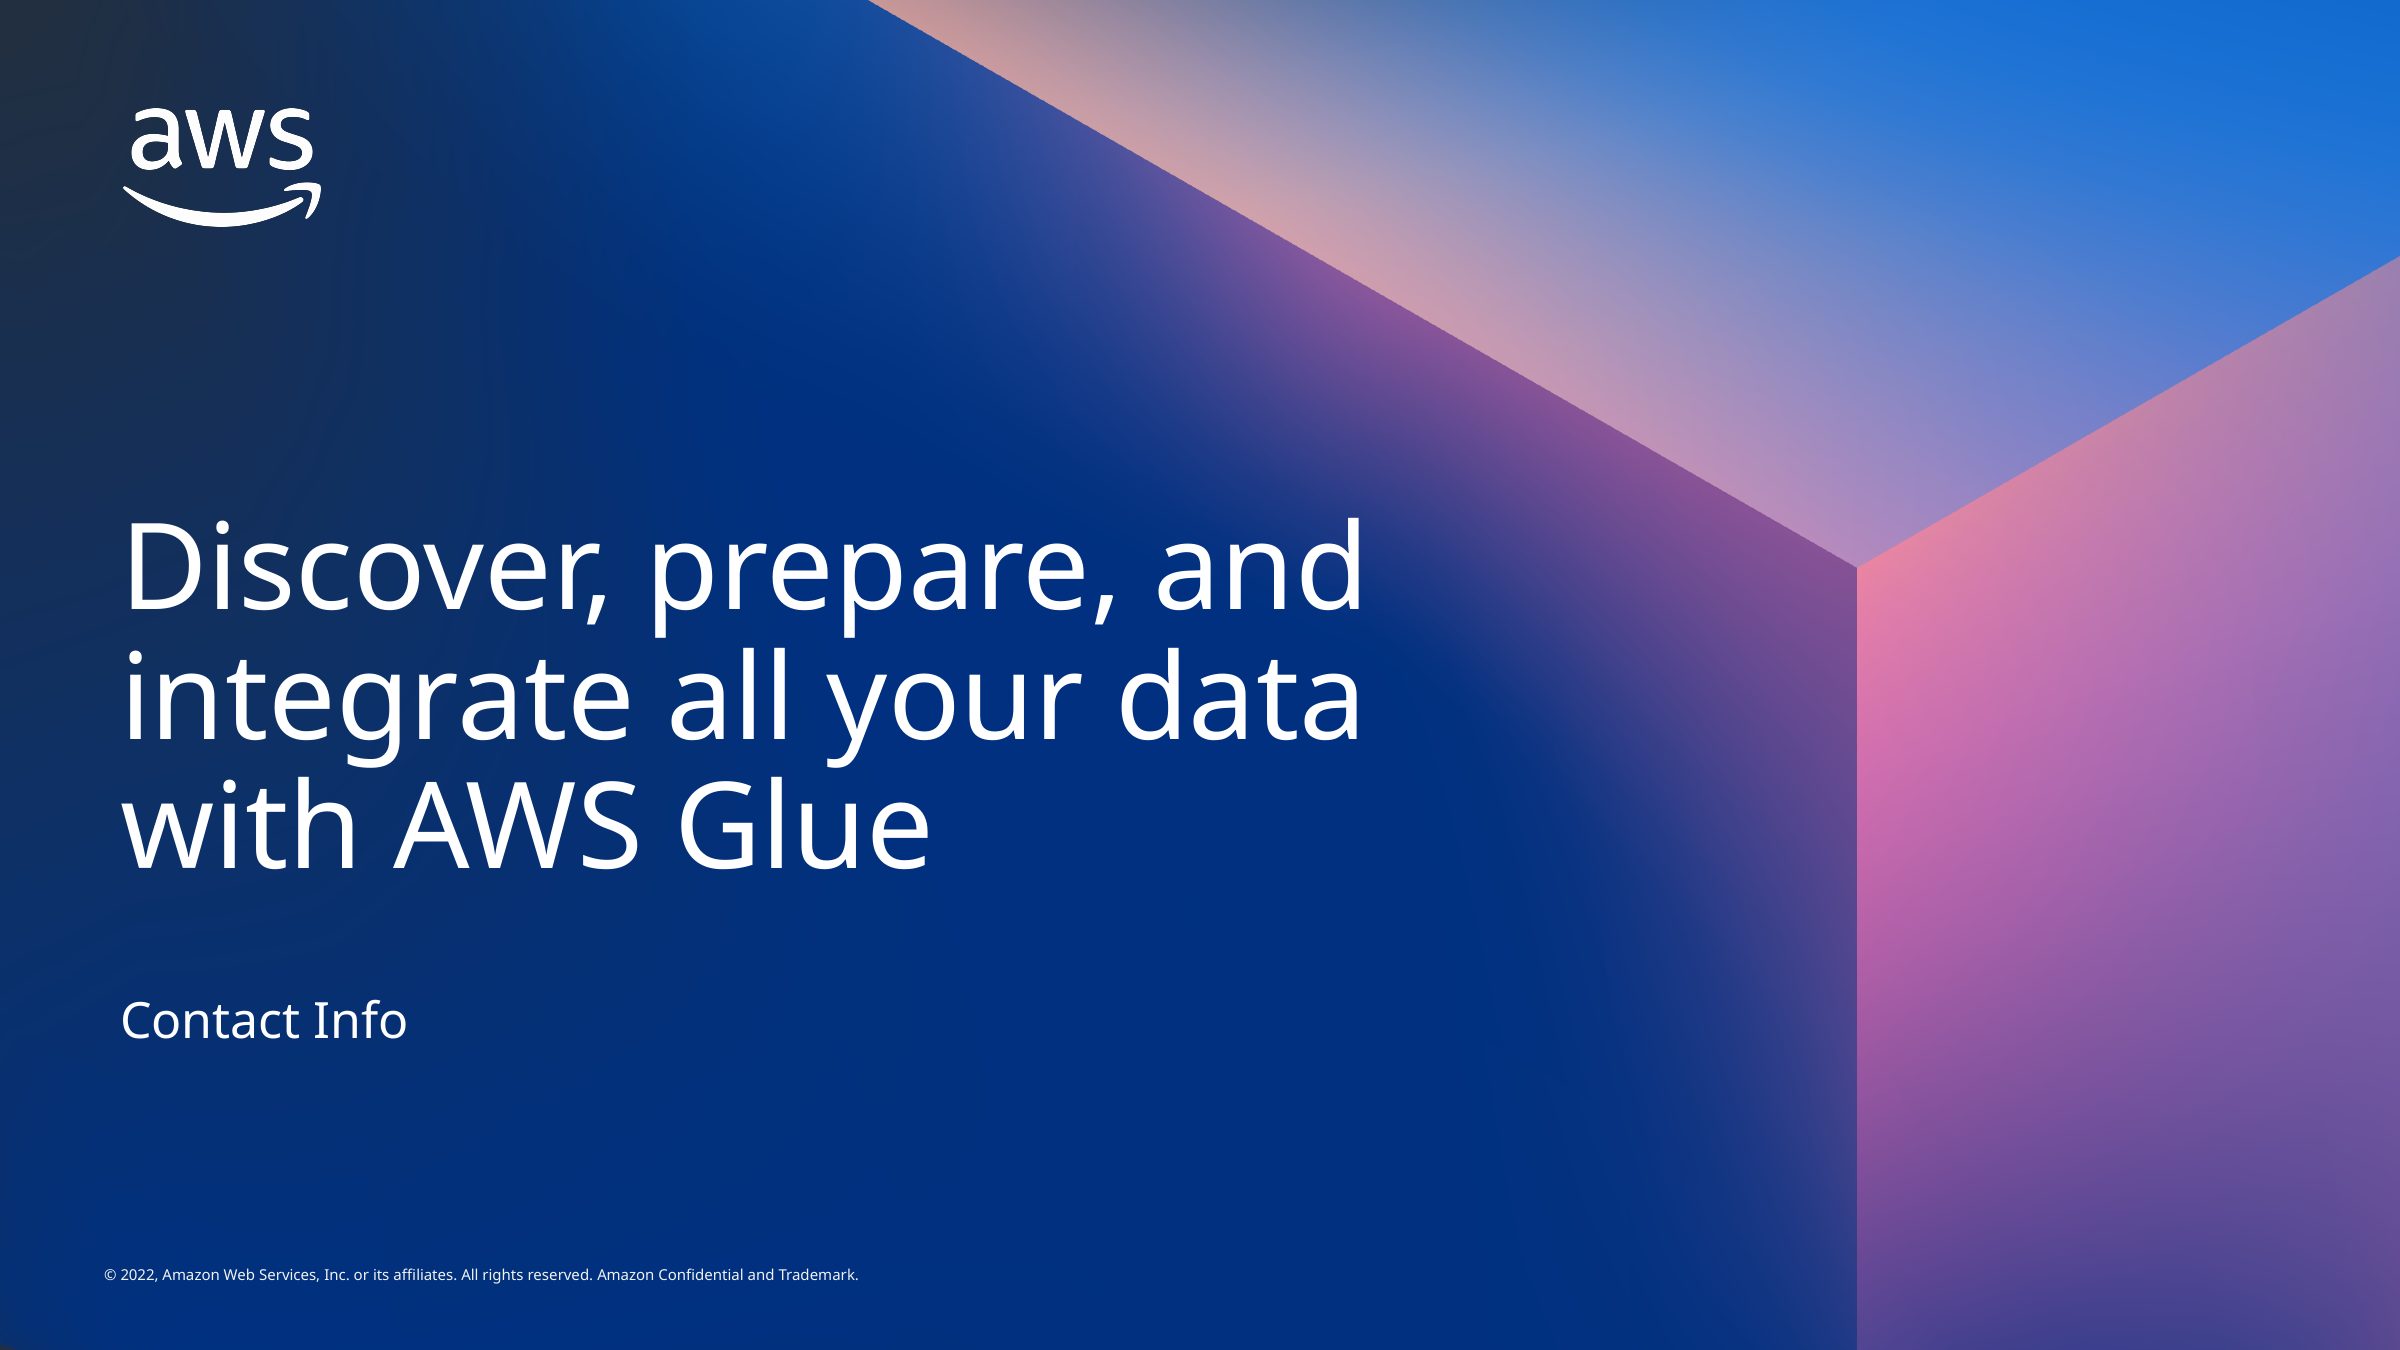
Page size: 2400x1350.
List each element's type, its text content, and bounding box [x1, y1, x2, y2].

picture [0, 0, 2400, 1350]
title Discover, prepare, and integrate all your data with AWS Glue [120, 498, 1776, 907]
list Contact Info [120, 988, 868, 1058]
